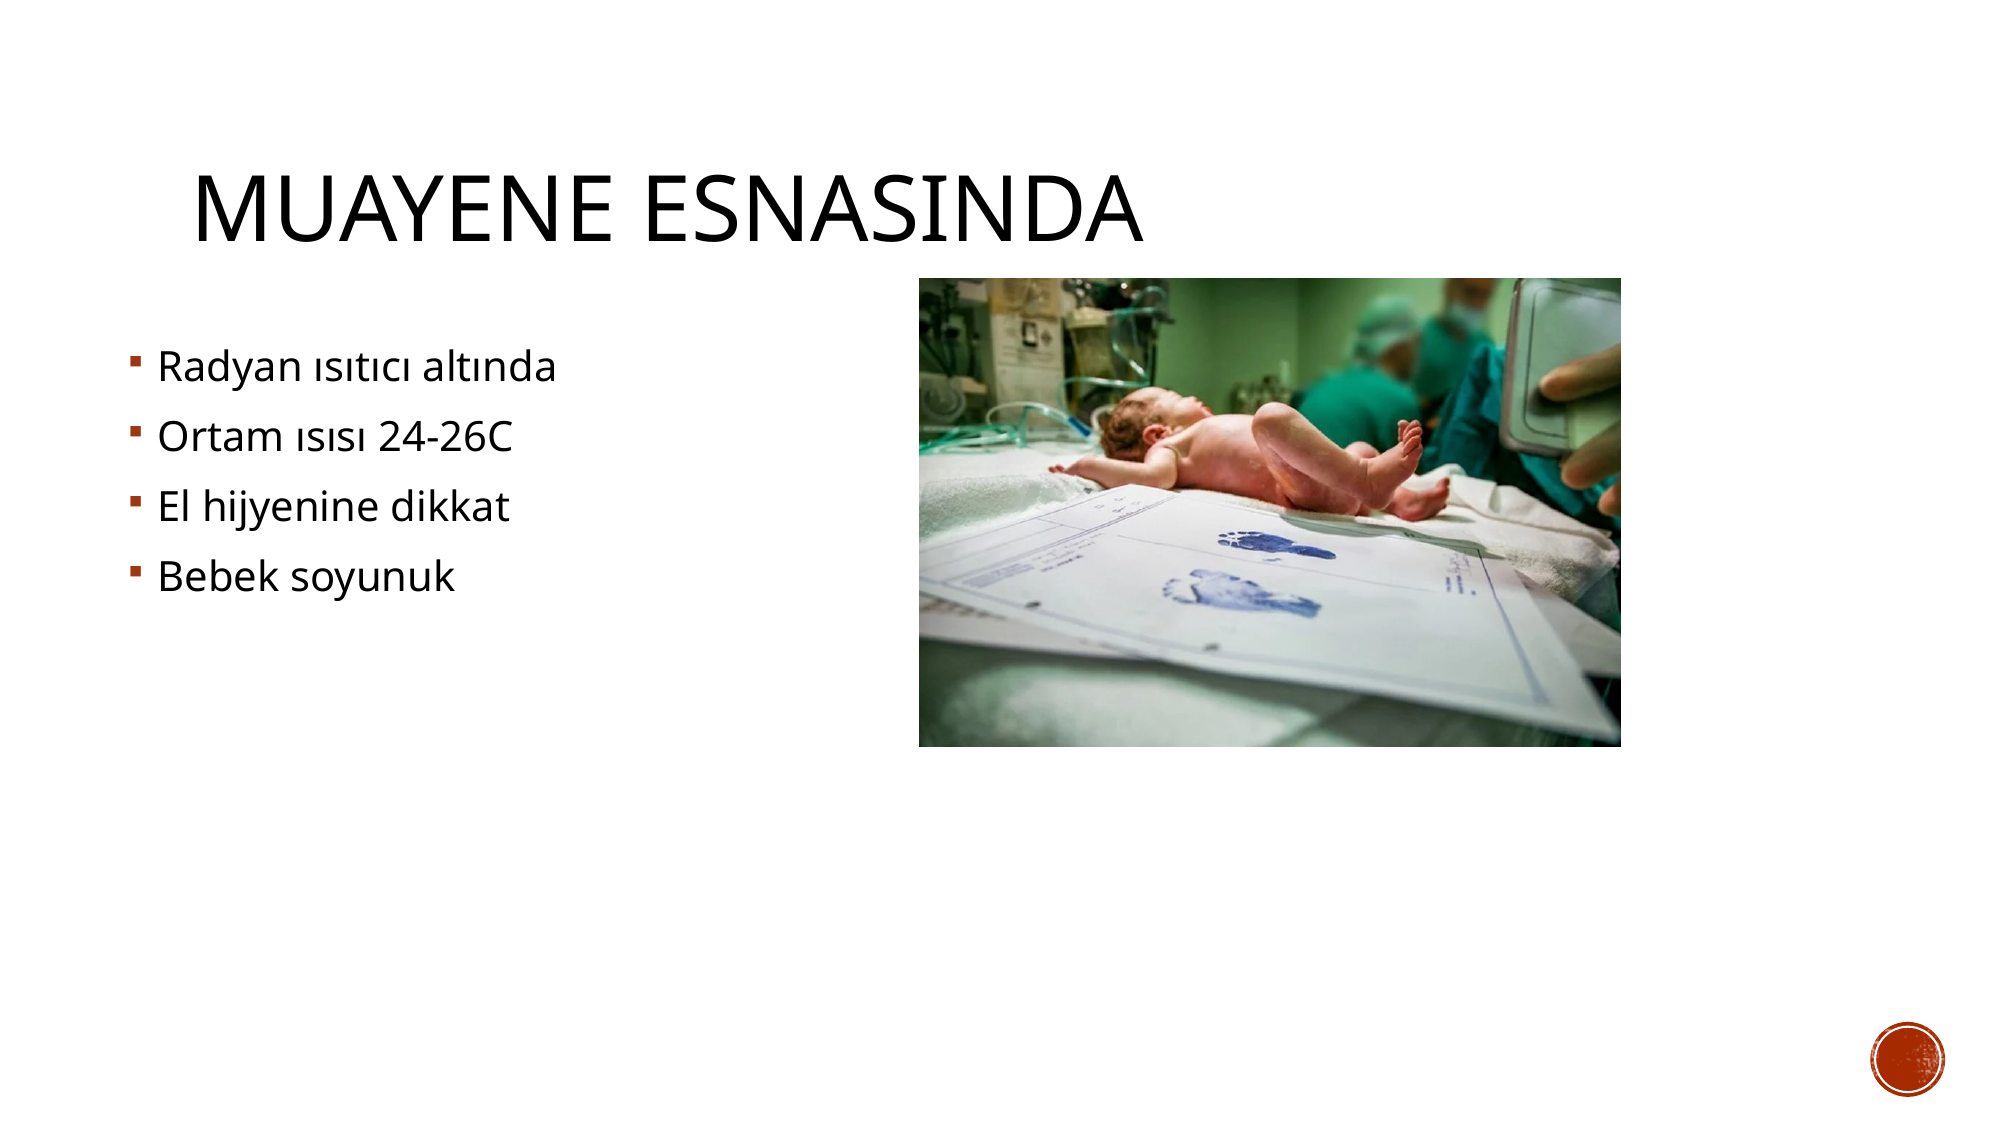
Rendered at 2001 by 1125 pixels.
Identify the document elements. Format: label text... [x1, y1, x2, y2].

list Radyan ısıtıcı altında Ortam ısısı 24-26C El hijyenine dikkat Bebek soyunuk [112, 338, 636, 882]
picture [919, 278, 1621, 747]
title Muayene esnasında [175, 79, 1826, 344]
